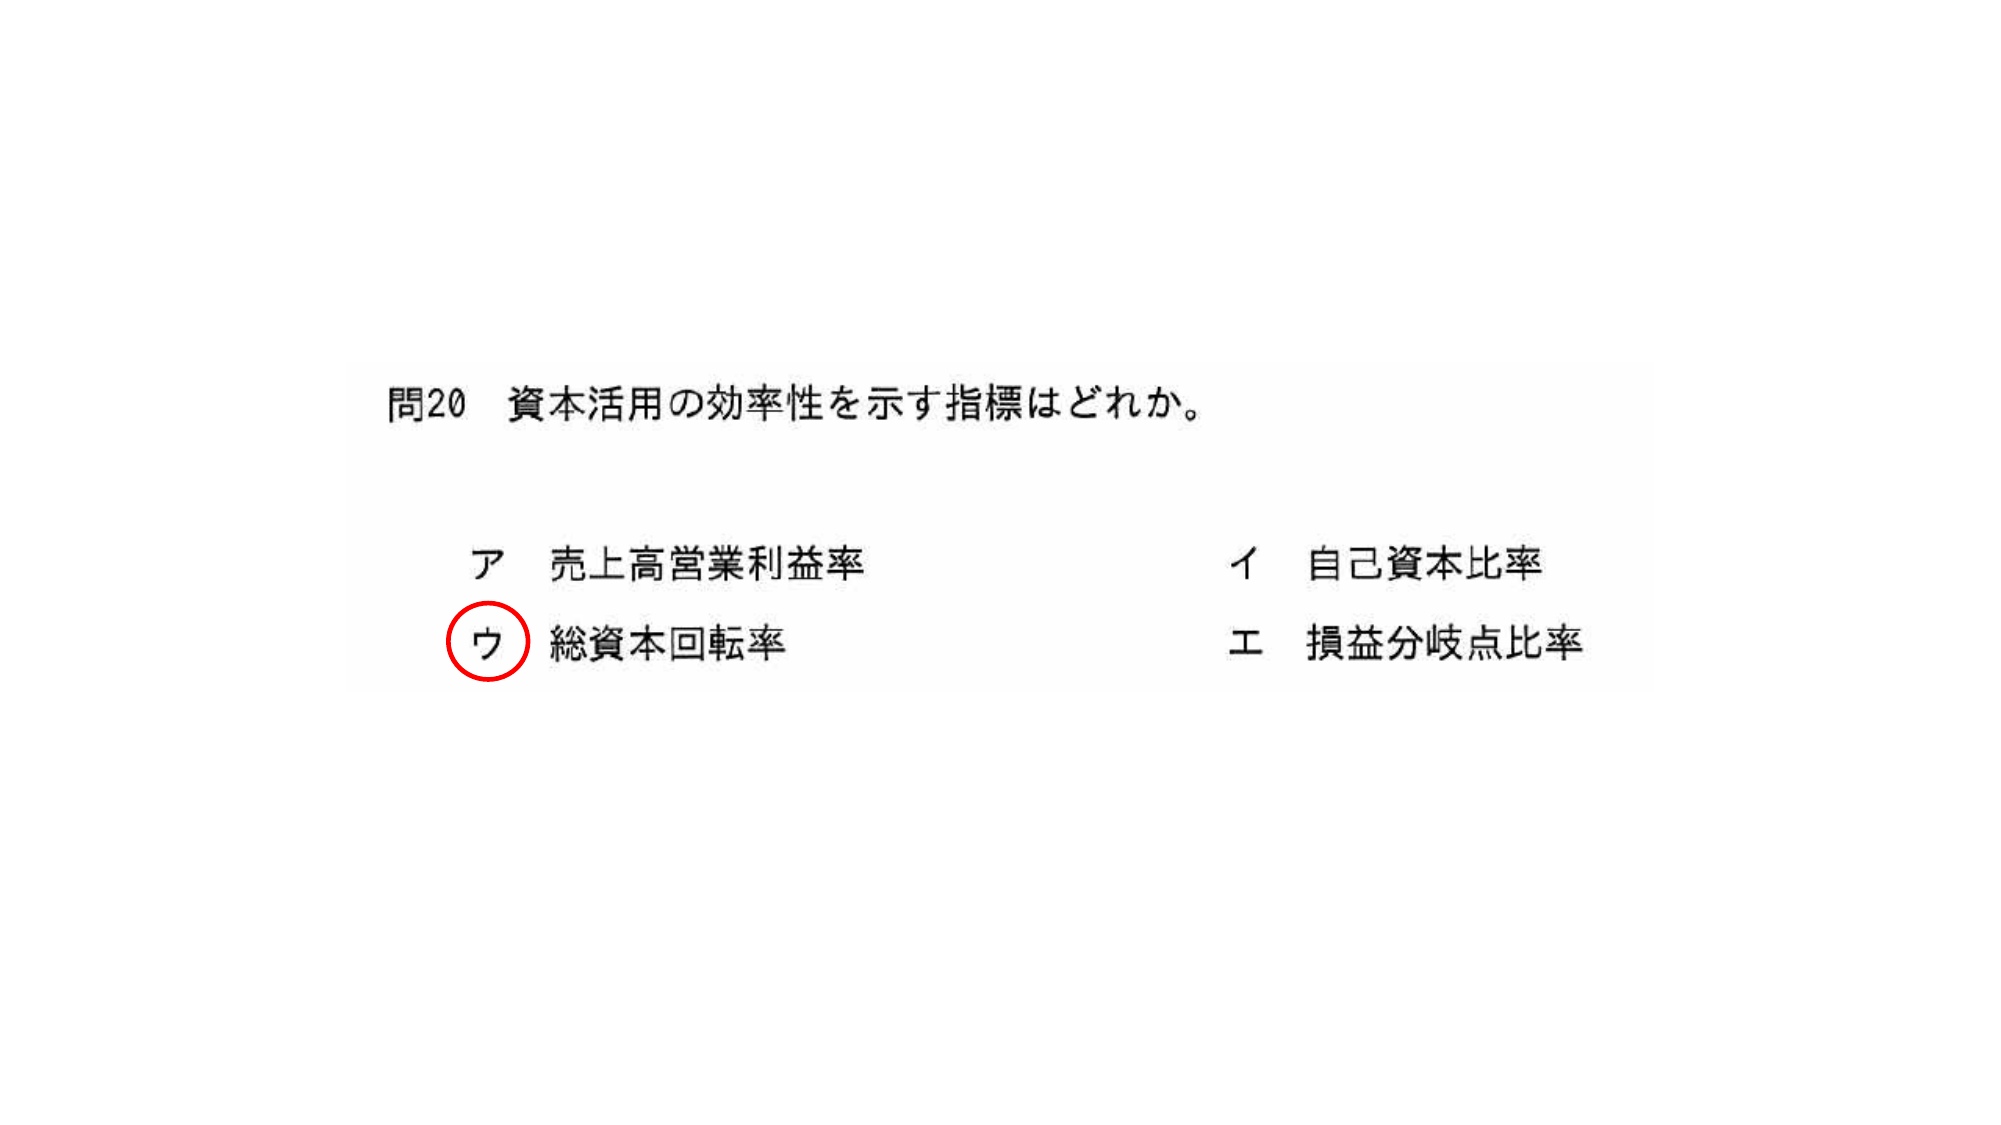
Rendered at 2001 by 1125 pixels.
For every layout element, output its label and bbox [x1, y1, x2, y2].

picture [346, 362, 1654, 692]
